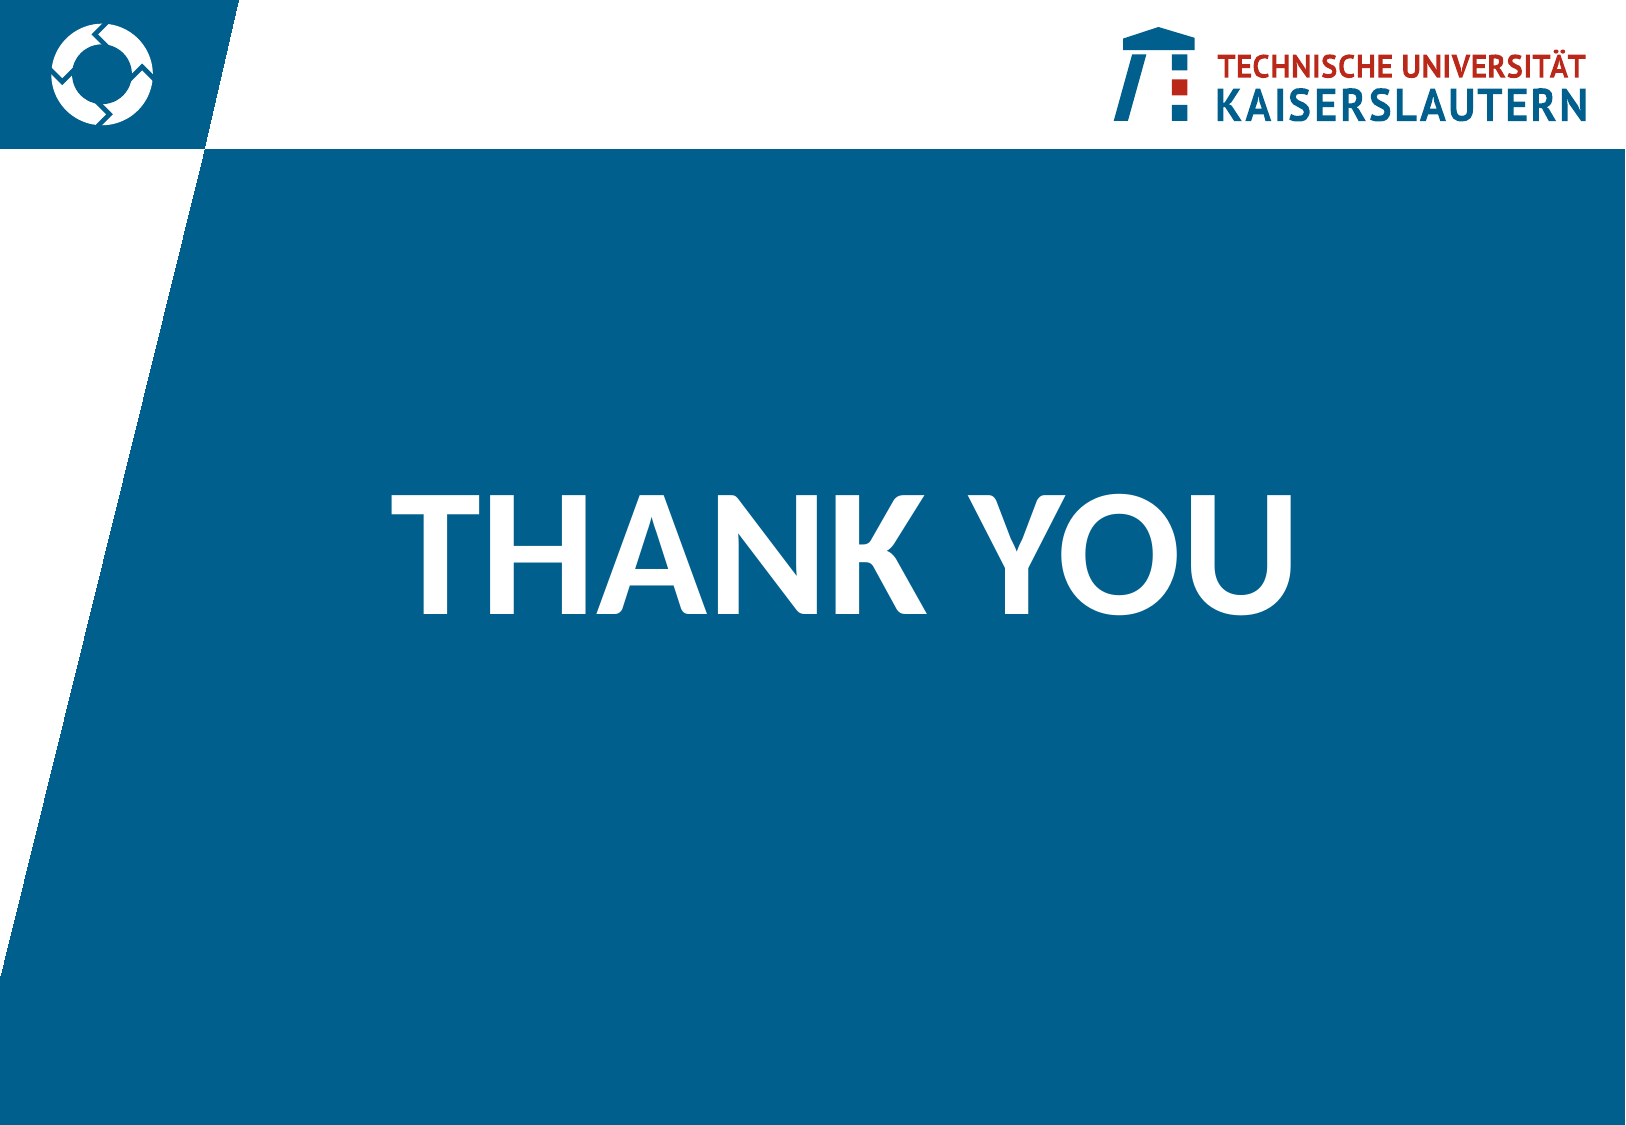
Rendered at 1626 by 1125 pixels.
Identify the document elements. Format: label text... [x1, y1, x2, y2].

text_box THANK YOU [374, 423, 1350, 656]
